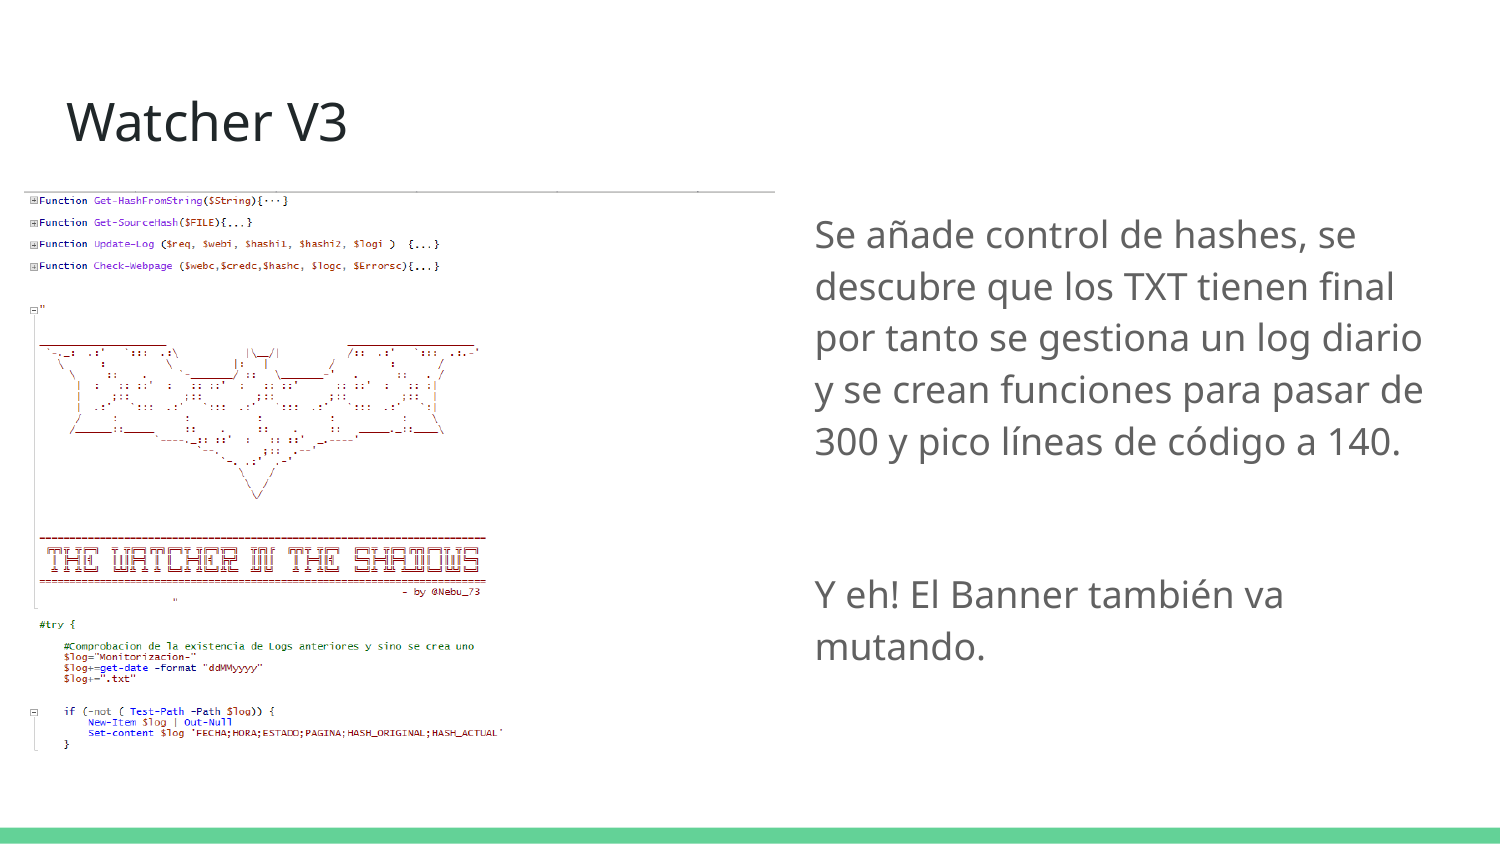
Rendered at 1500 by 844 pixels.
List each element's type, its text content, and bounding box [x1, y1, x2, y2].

picture [24, 191, 775, 756]
list Se añade control de hashes, se descubre que los TXT tienen final por tanto se gestiona un log diario y se crean funciones para pasar de 300 y pico líneas de código a 140. Y eh! El Banner también va mutando. [799, 189, 1449, 750]
title Watcher V3 [51, 72, 1449, 167]
